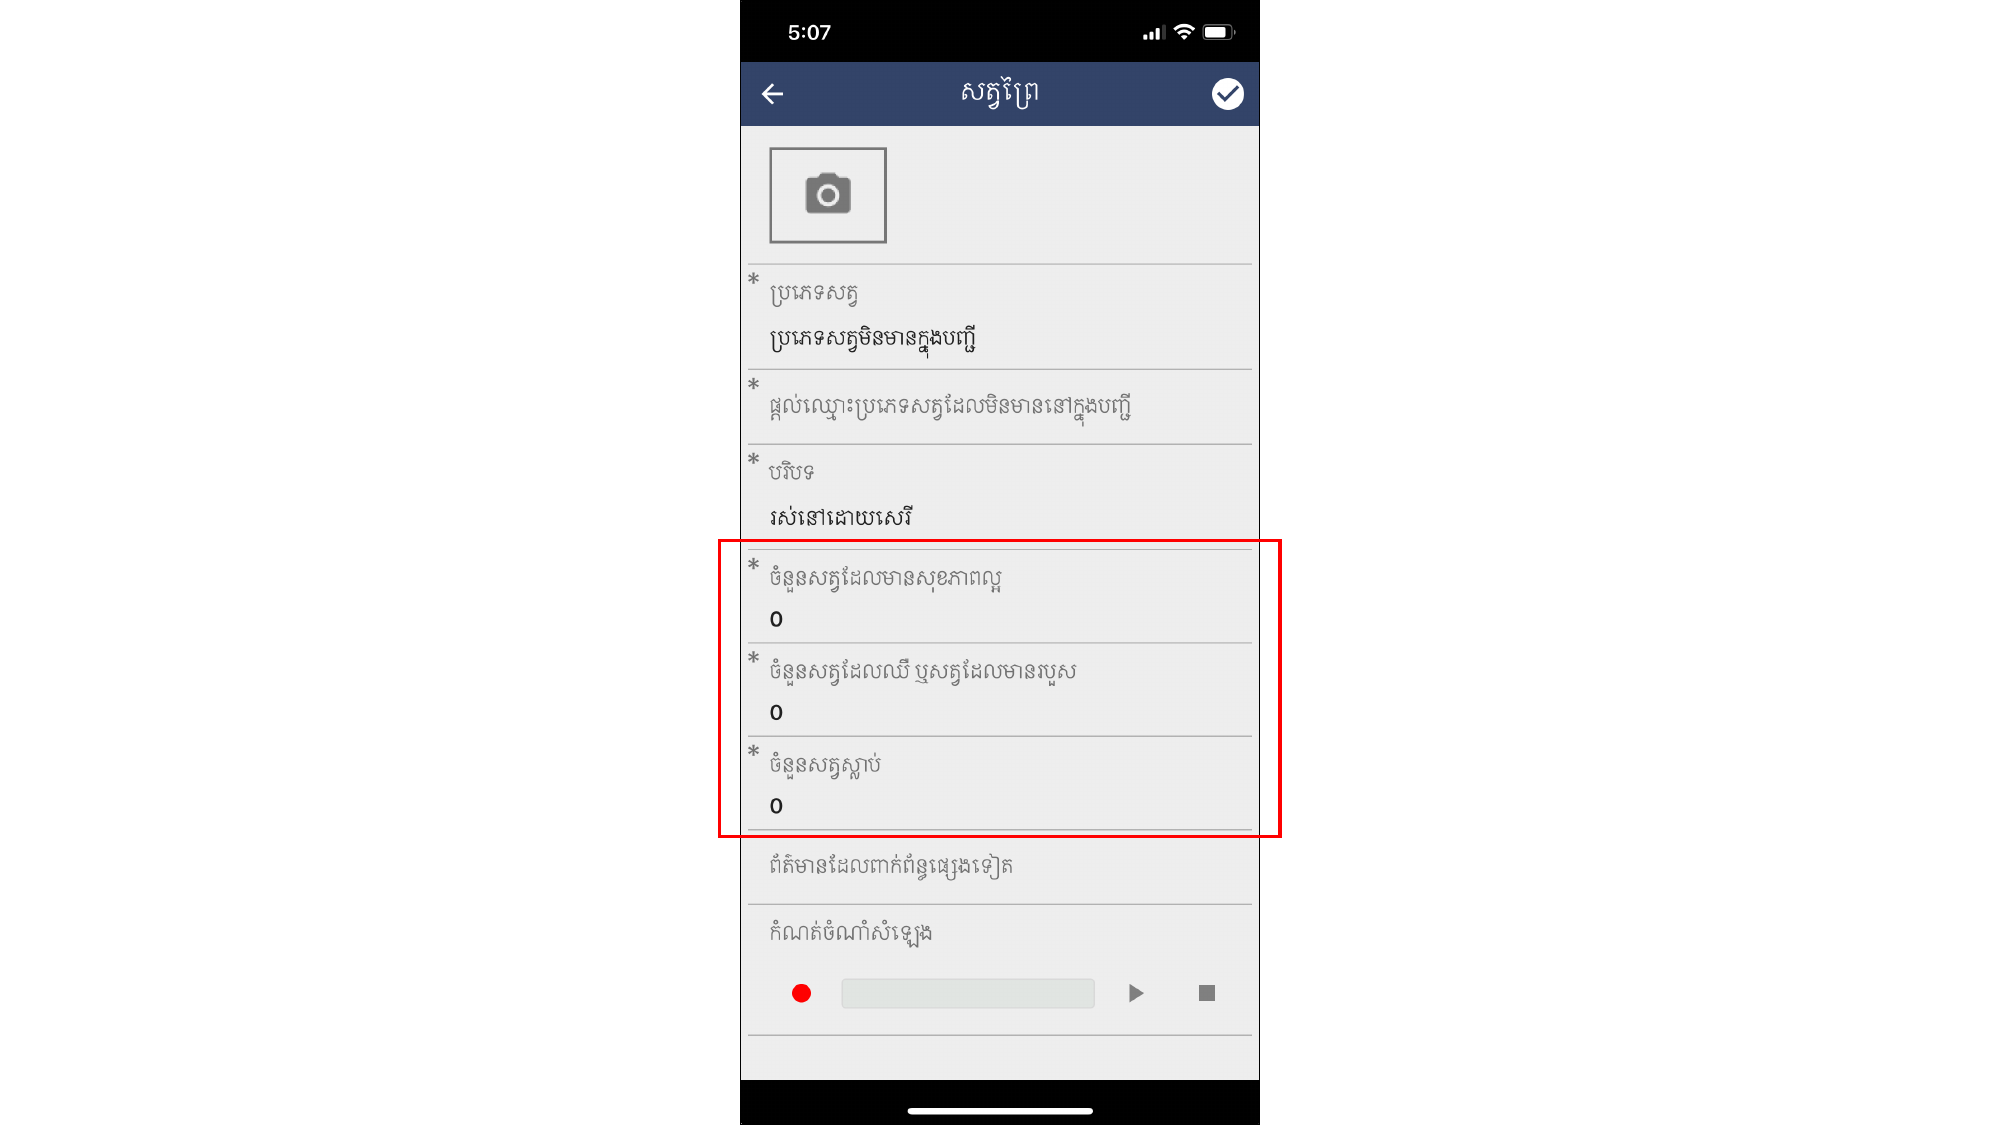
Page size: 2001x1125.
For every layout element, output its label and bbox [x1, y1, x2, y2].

text_box [1261, 539, 1282, 838]
text_box [718, 539, 739, 838]
picture [739, 0, 1261, 1125]
